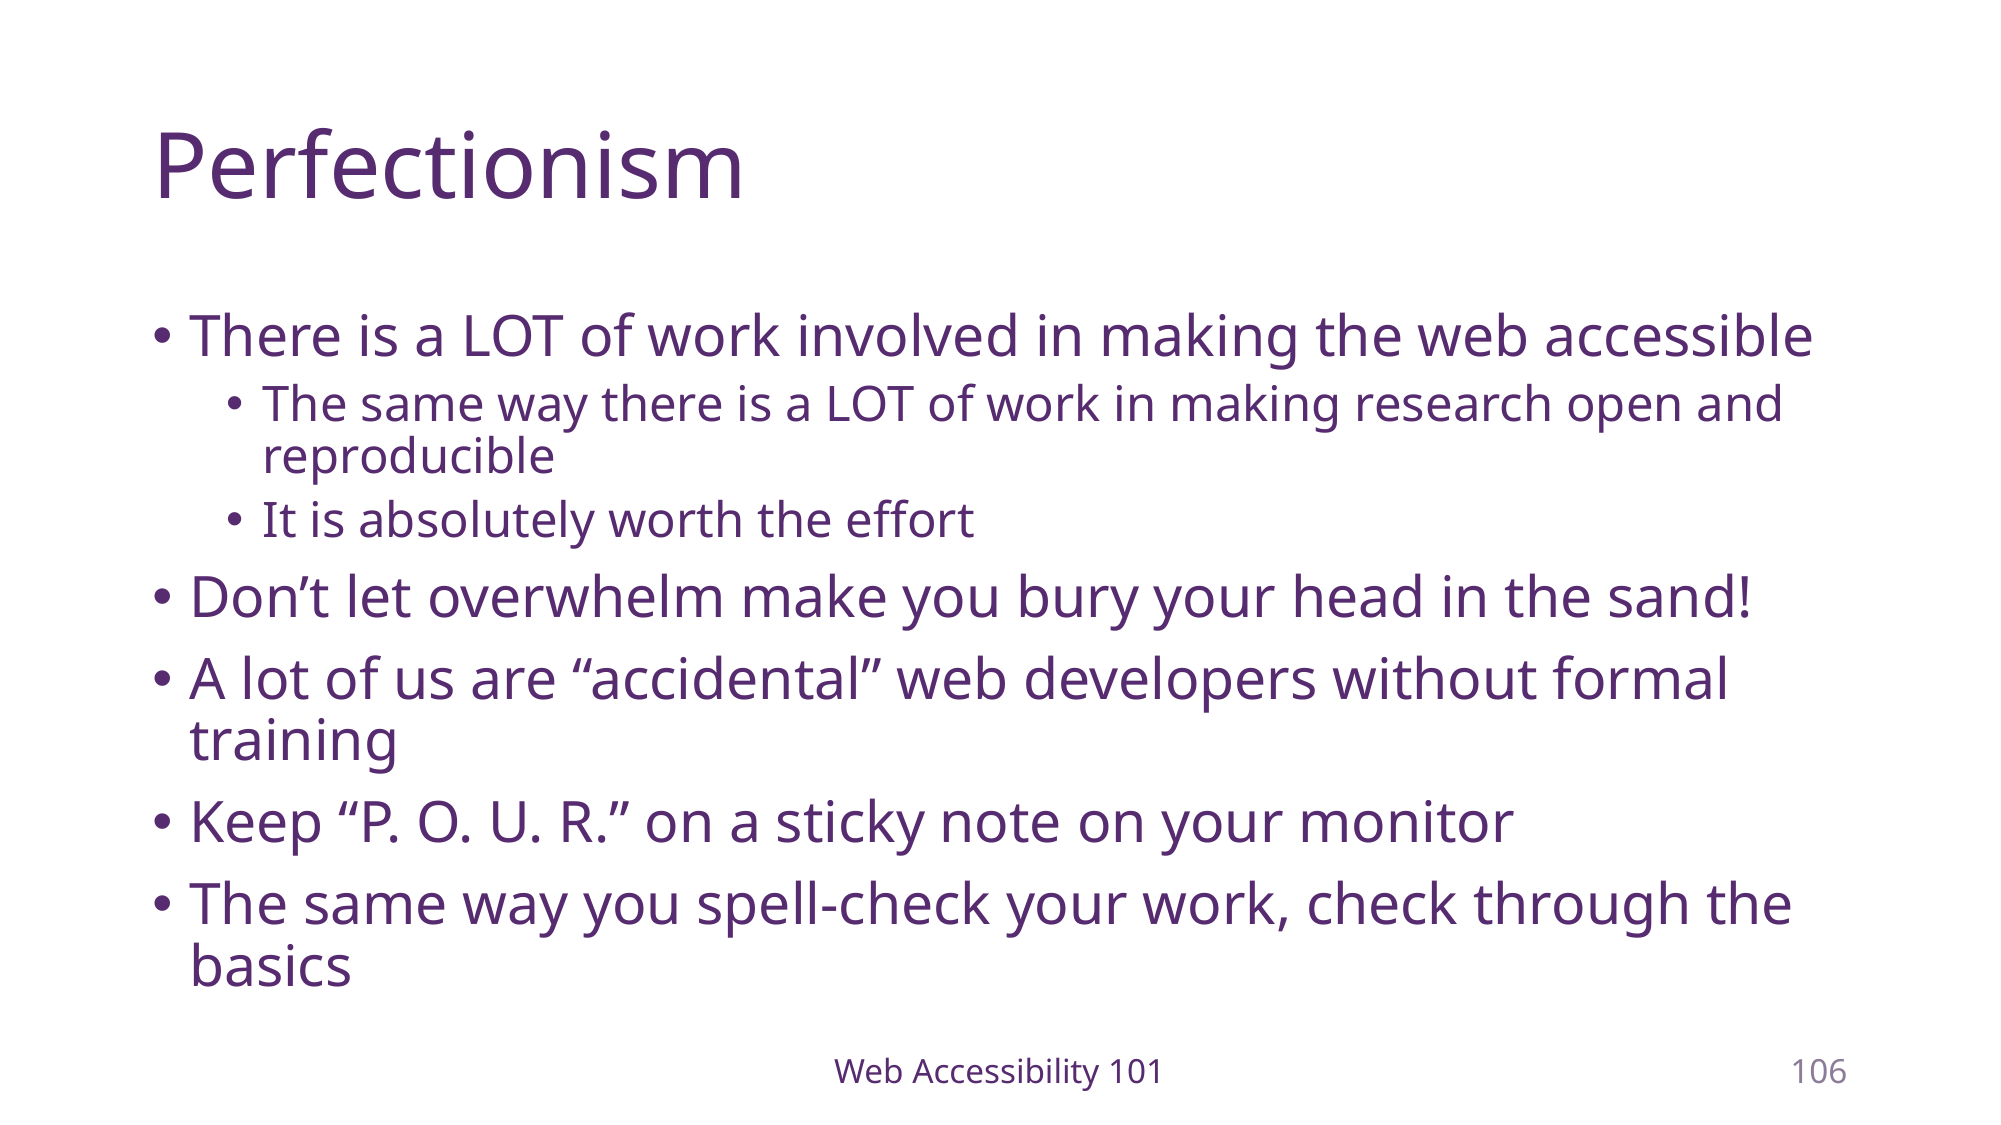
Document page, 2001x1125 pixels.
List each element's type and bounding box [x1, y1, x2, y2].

slide_number [1412, 1042, 1863, 1103]
title [137, 59, 1863, 278]
list [137, 299, 1863, 1014]
footer [662, 1042, 1338, 1103]
